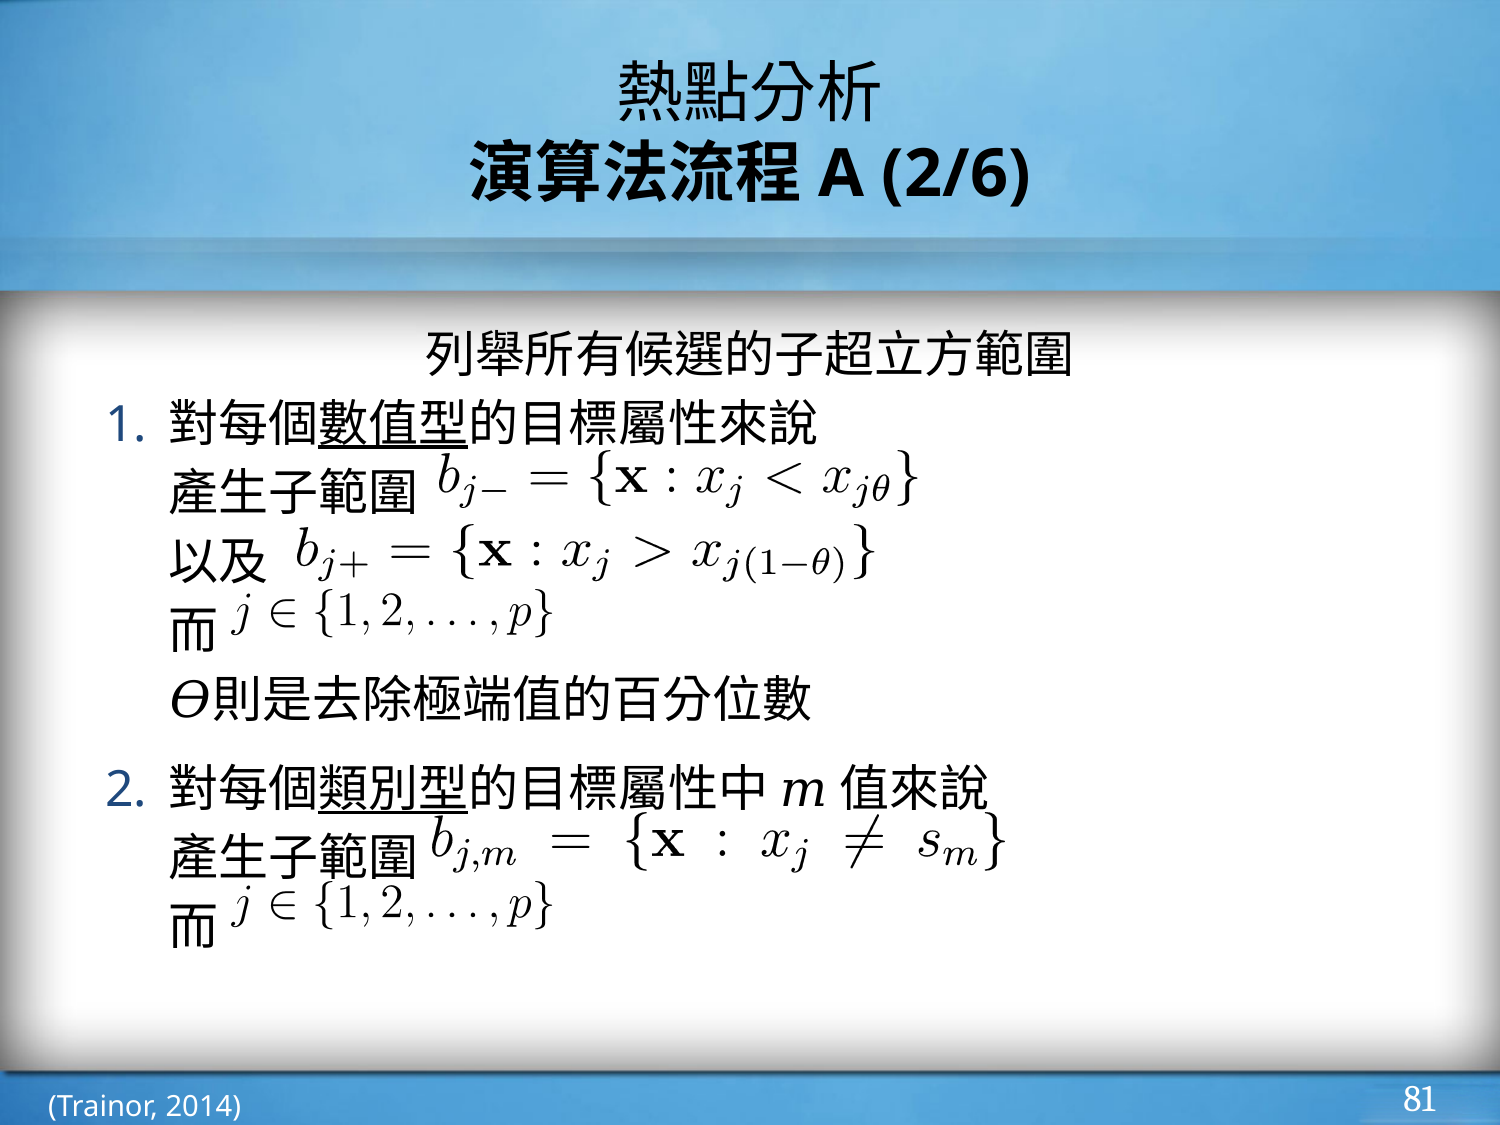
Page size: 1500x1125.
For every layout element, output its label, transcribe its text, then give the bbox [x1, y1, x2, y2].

list 列舉所有候選的子超立方範圍 對每個數值型的目標屬性來說 產生子範圍 以及 而 𝛳則是去除極端值的百分位數 對每個類別型的目標屬性中 𝑚 值來說 產生子範圍 而 [78, 292, 1422, 1066]
subtitle (Trainor, 2014) [3, 1080, 1348, 1125]
picture [0, 0, 1500, 1125]
slide_number ‹#› [1350, 1074, 1488, 1118]
title 熱點分析 演算法流程A (2/6) [78, 27, 1422, 232]
